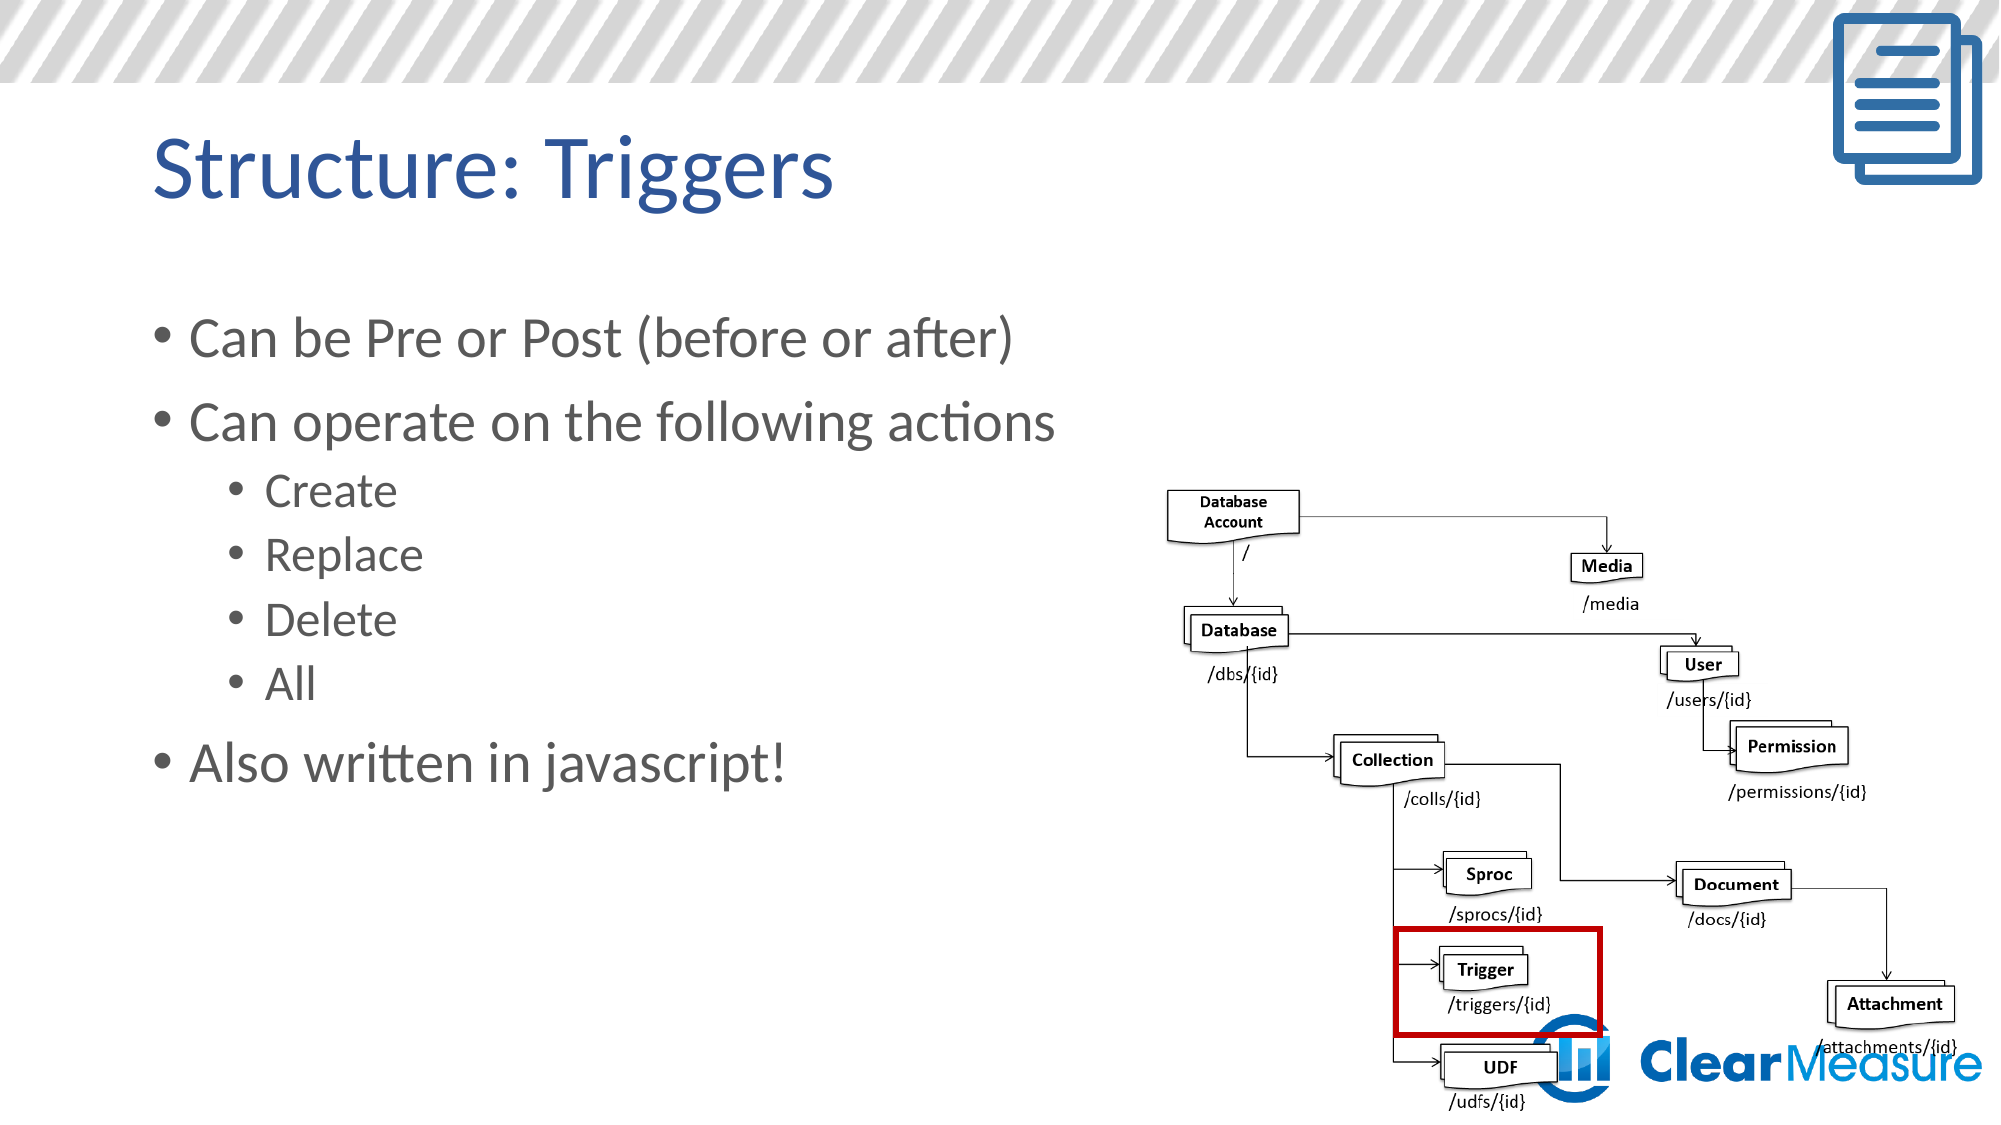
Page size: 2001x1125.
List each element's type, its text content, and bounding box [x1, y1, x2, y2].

list Can be Pre or Post (before or after) Can operate on the following actions Create Replace Delete All Also written in javascript! [137, 299, 1863, 1014]
picture [1163, 483, 1984, 1125]
title Structure: Triggers [137, 59, 1863, 278]
picture [0, 0, 2000, 185]
